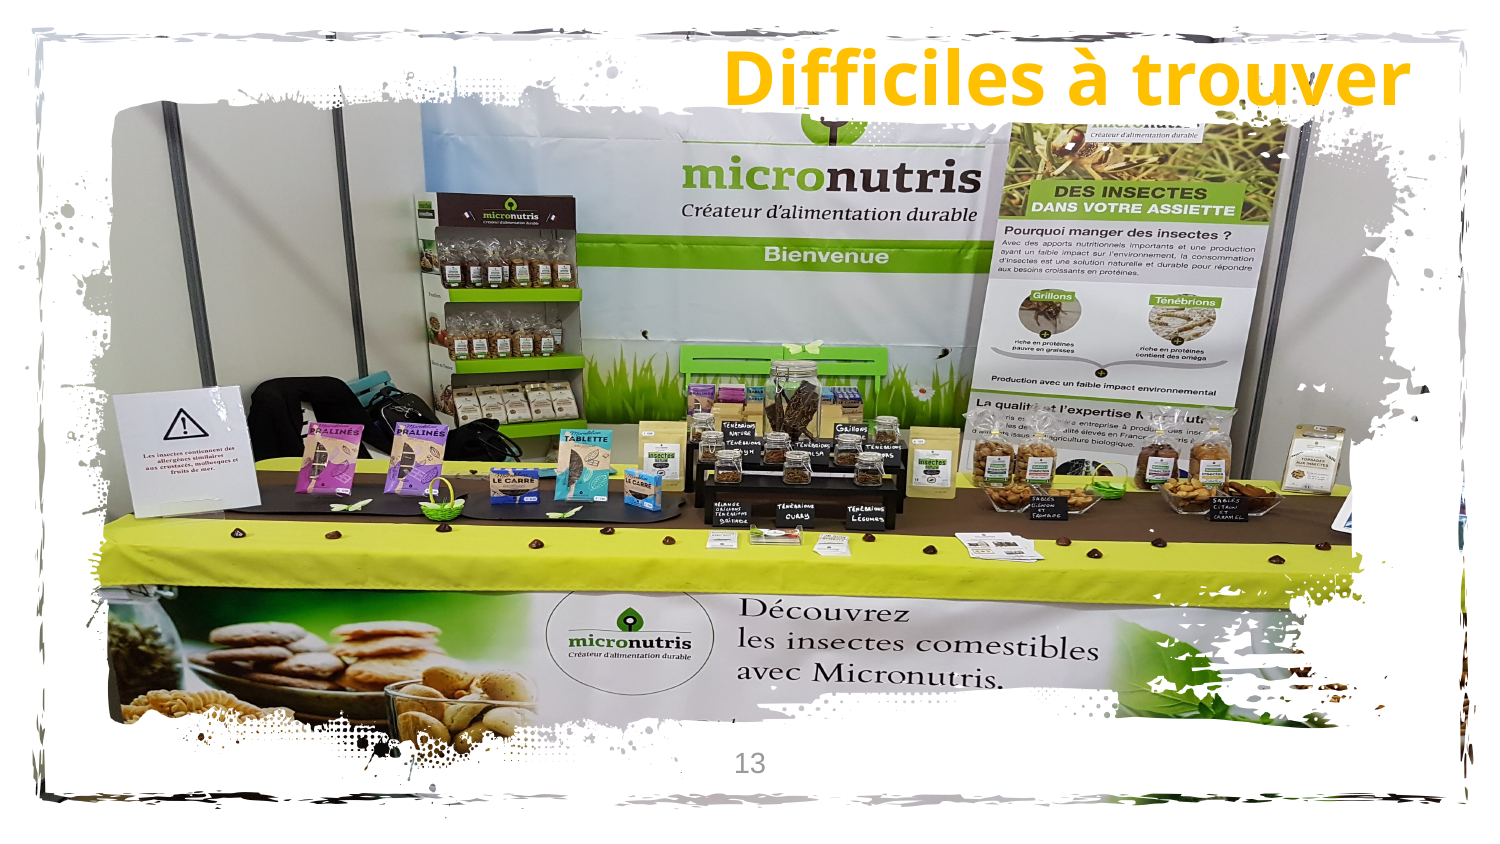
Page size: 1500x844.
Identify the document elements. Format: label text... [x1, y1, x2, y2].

text_box Difficiles à trouver [706, 23, 1429, 129]
picture [0, 0, 1500, 844]
slide_number 13 [705, 729, 795, 795]
